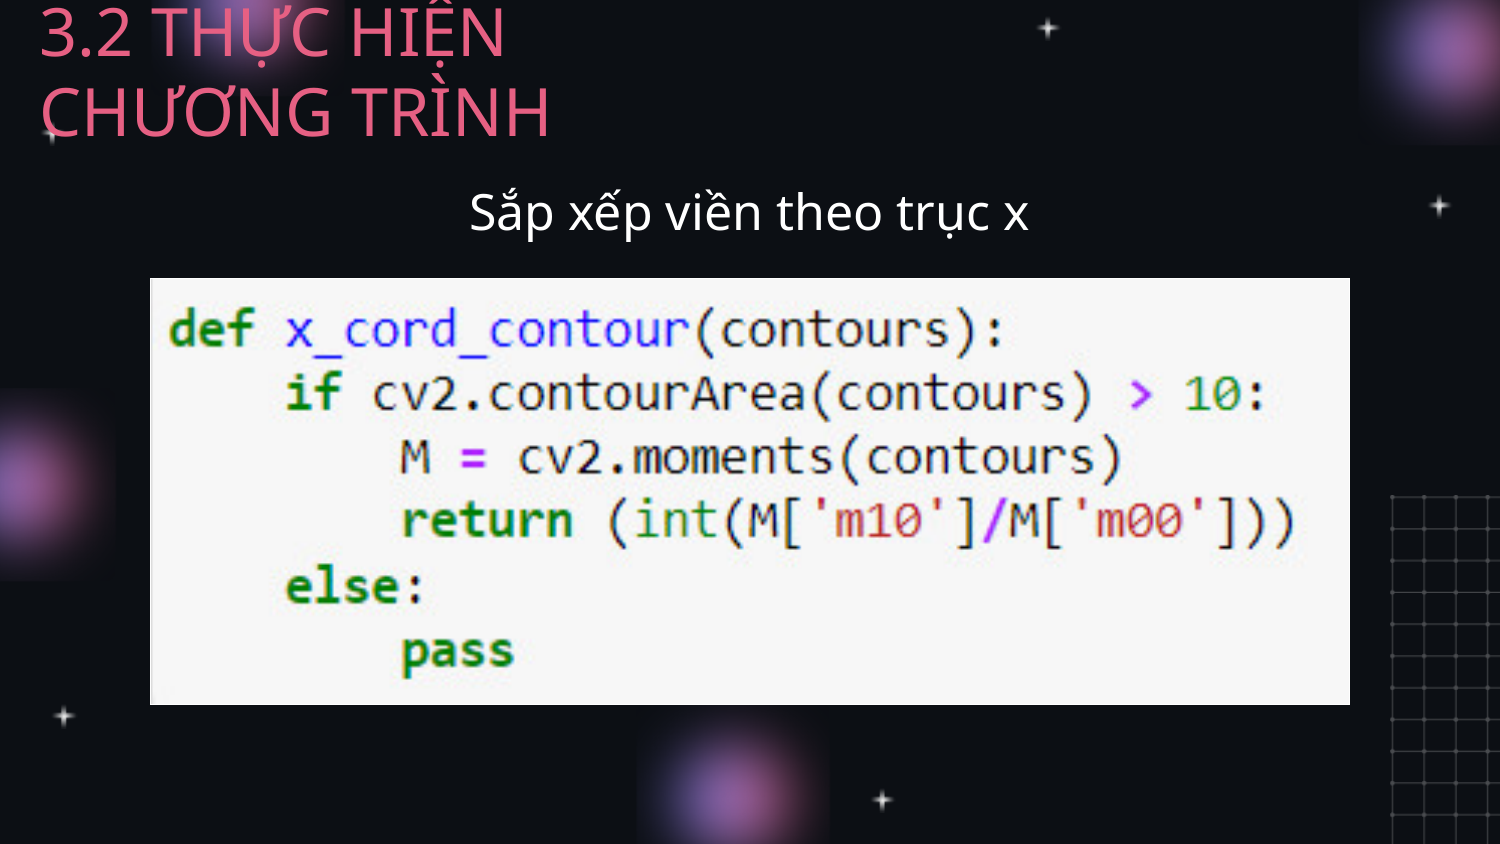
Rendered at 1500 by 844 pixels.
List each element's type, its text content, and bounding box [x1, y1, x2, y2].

picture [50, 702, 78, 729]
picture [149, 278, 1351, 844]
picture [0, 388, 117, 583]
picture [39, 141, 66, 146]
picture [869, 786, 896, 813]
picture [1034, 14, 1062, 41]
text_box 3.2 THỰC HIỆN CHƯƠNG TRÌNH [24, 0, 816, 141]
picture [1358, 0, 1500, 147]
text_box Sắp xếp viền theo trục x [231, 168, 1269, 248]
picture [1390, 495, 1500, 844]
picture [1426, 191, 1453, 219]
